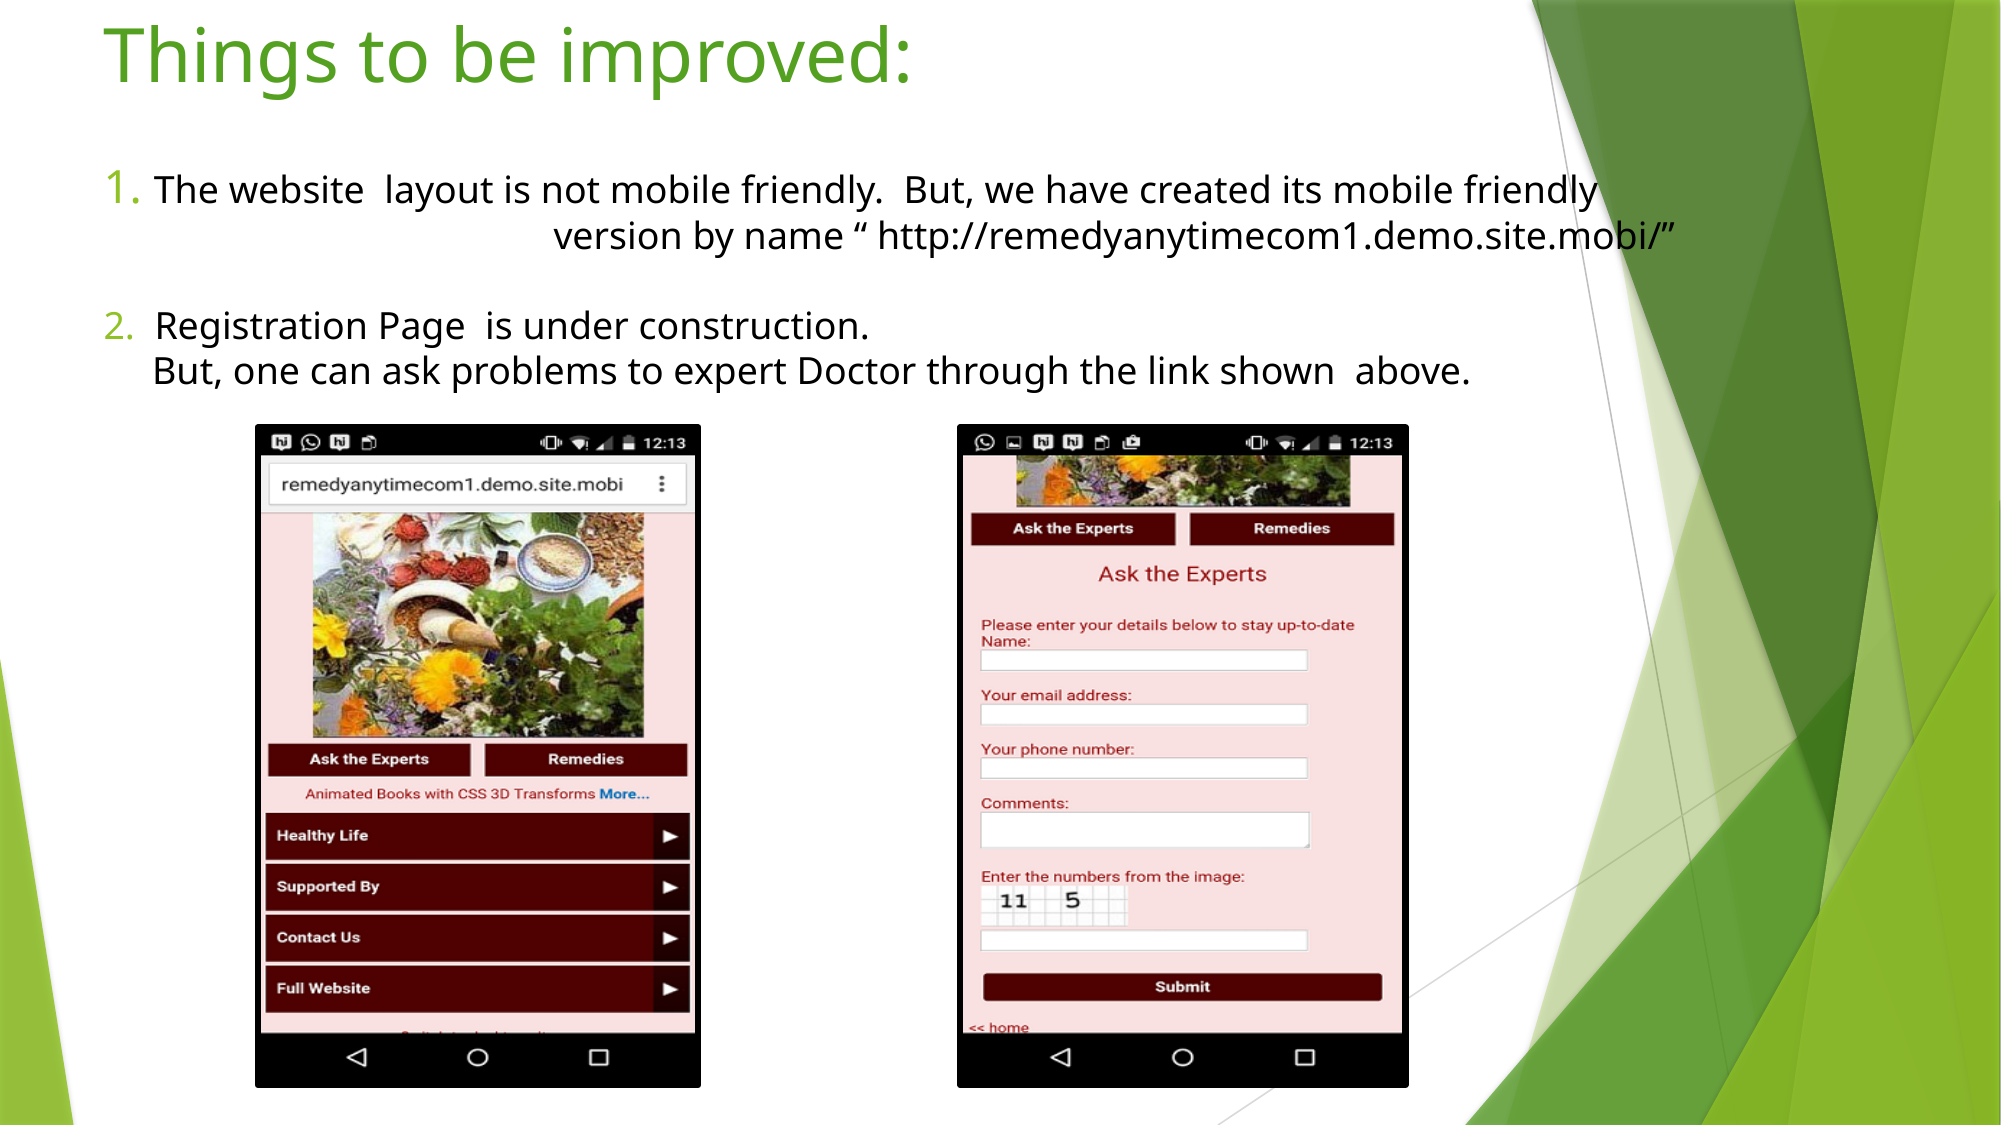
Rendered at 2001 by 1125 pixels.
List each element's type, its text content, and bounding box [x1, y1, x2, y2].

picture [962, 429, 1403, 1083]
title Things to be improved: 1. The website layout is not mobile friendly. But, we have created its mobile friendly version by name “ http://remedyanytimecom1.demo.site.mobi/” 2. Registration Page is under construction. But, one can ask problems to expert Doctor through the link shown above. [88, 0, 1900, 900]
picture [260, 429, 696, 1083]
